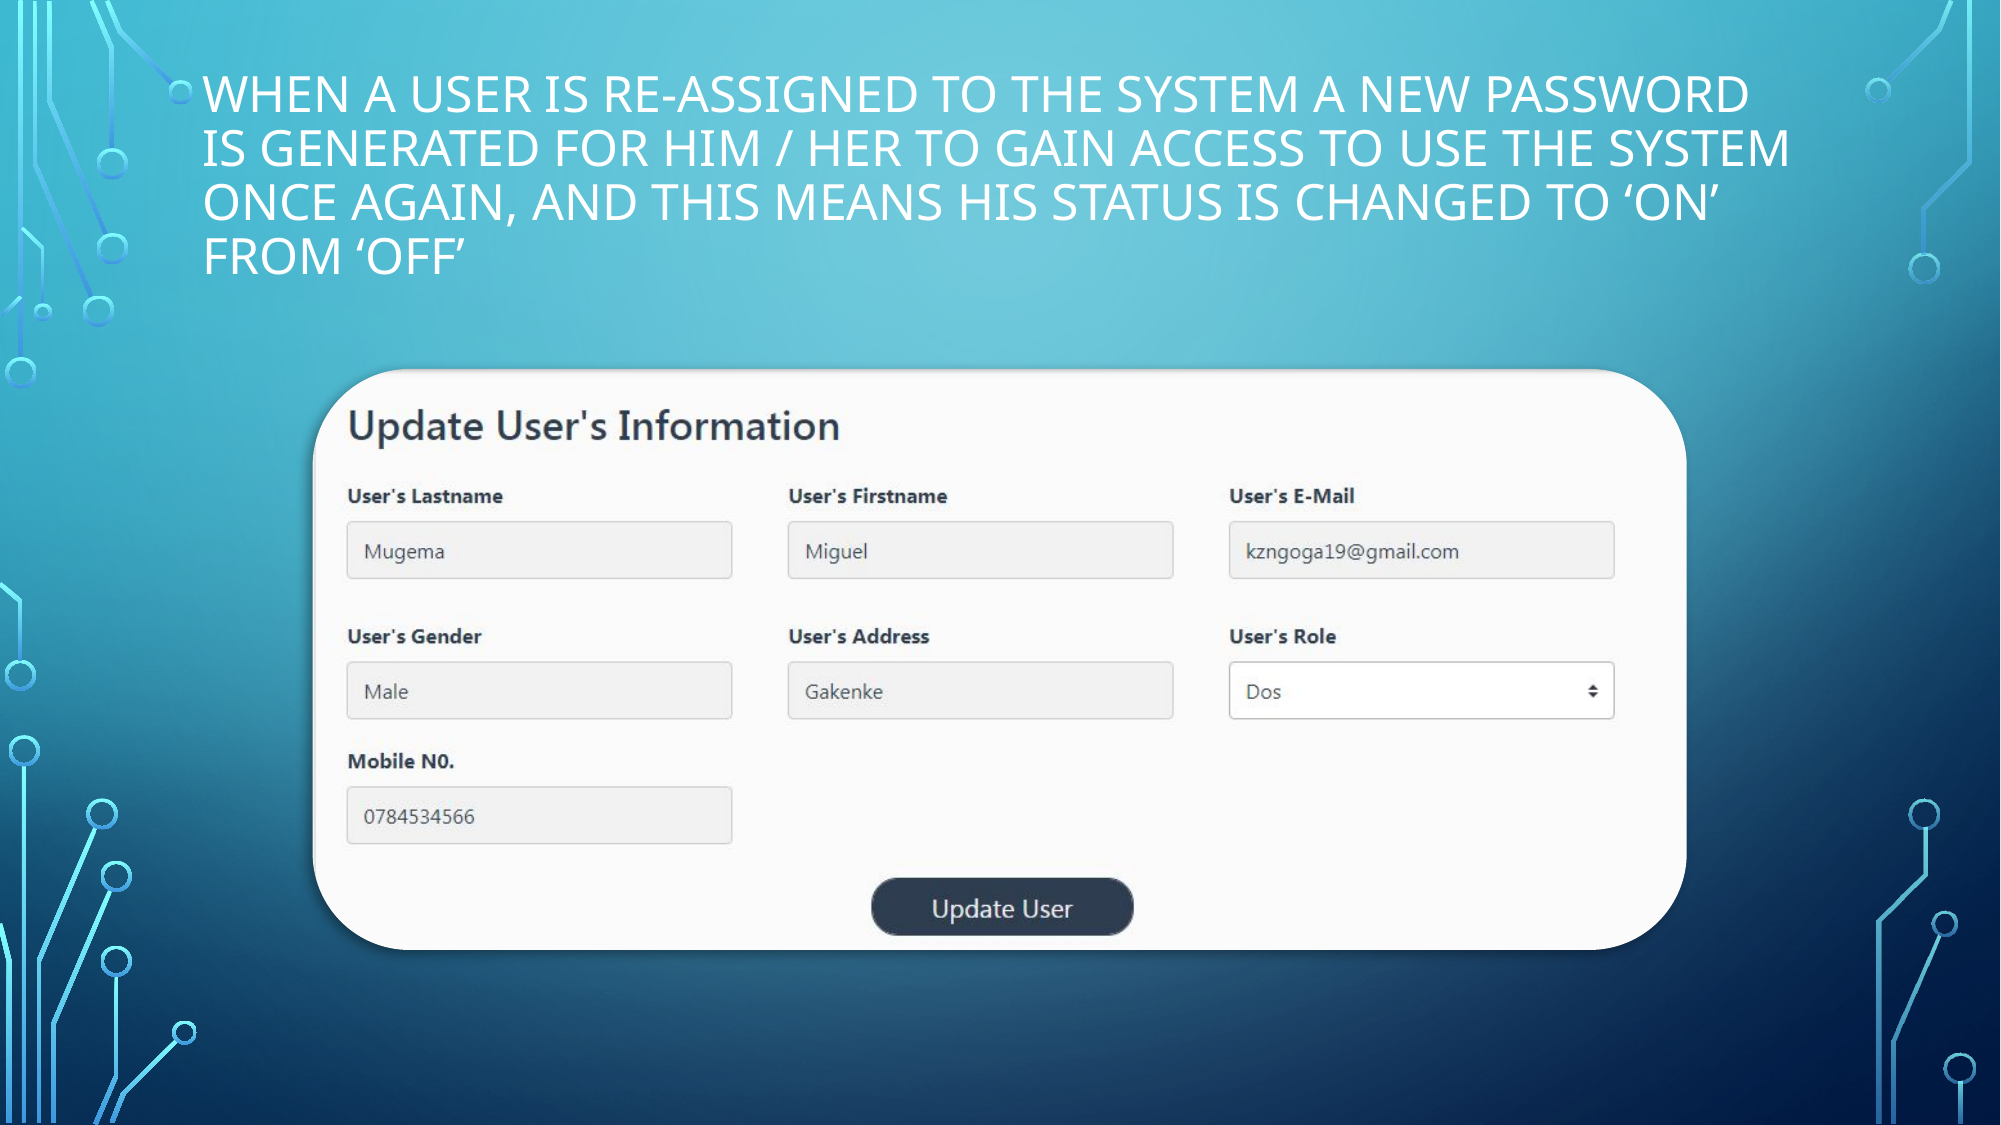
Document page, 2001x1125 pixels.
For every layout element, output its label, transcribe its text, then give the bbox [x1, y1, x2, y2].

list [312, 368, 1687, 951]
title WHEN A USER IS RE-ASSIGNED TO THE SYSTEM A NEW PASSWORD IS GENERATED FOR HIM / HER TO GAIN ACCESS TO USE THE SYSTEM ONCE AGAIN, AND THIS MEANS HIS STATUS IS CHANGED TO ‘ON’ FROM ‘OFF’ [187, 101, 1813, 254]
